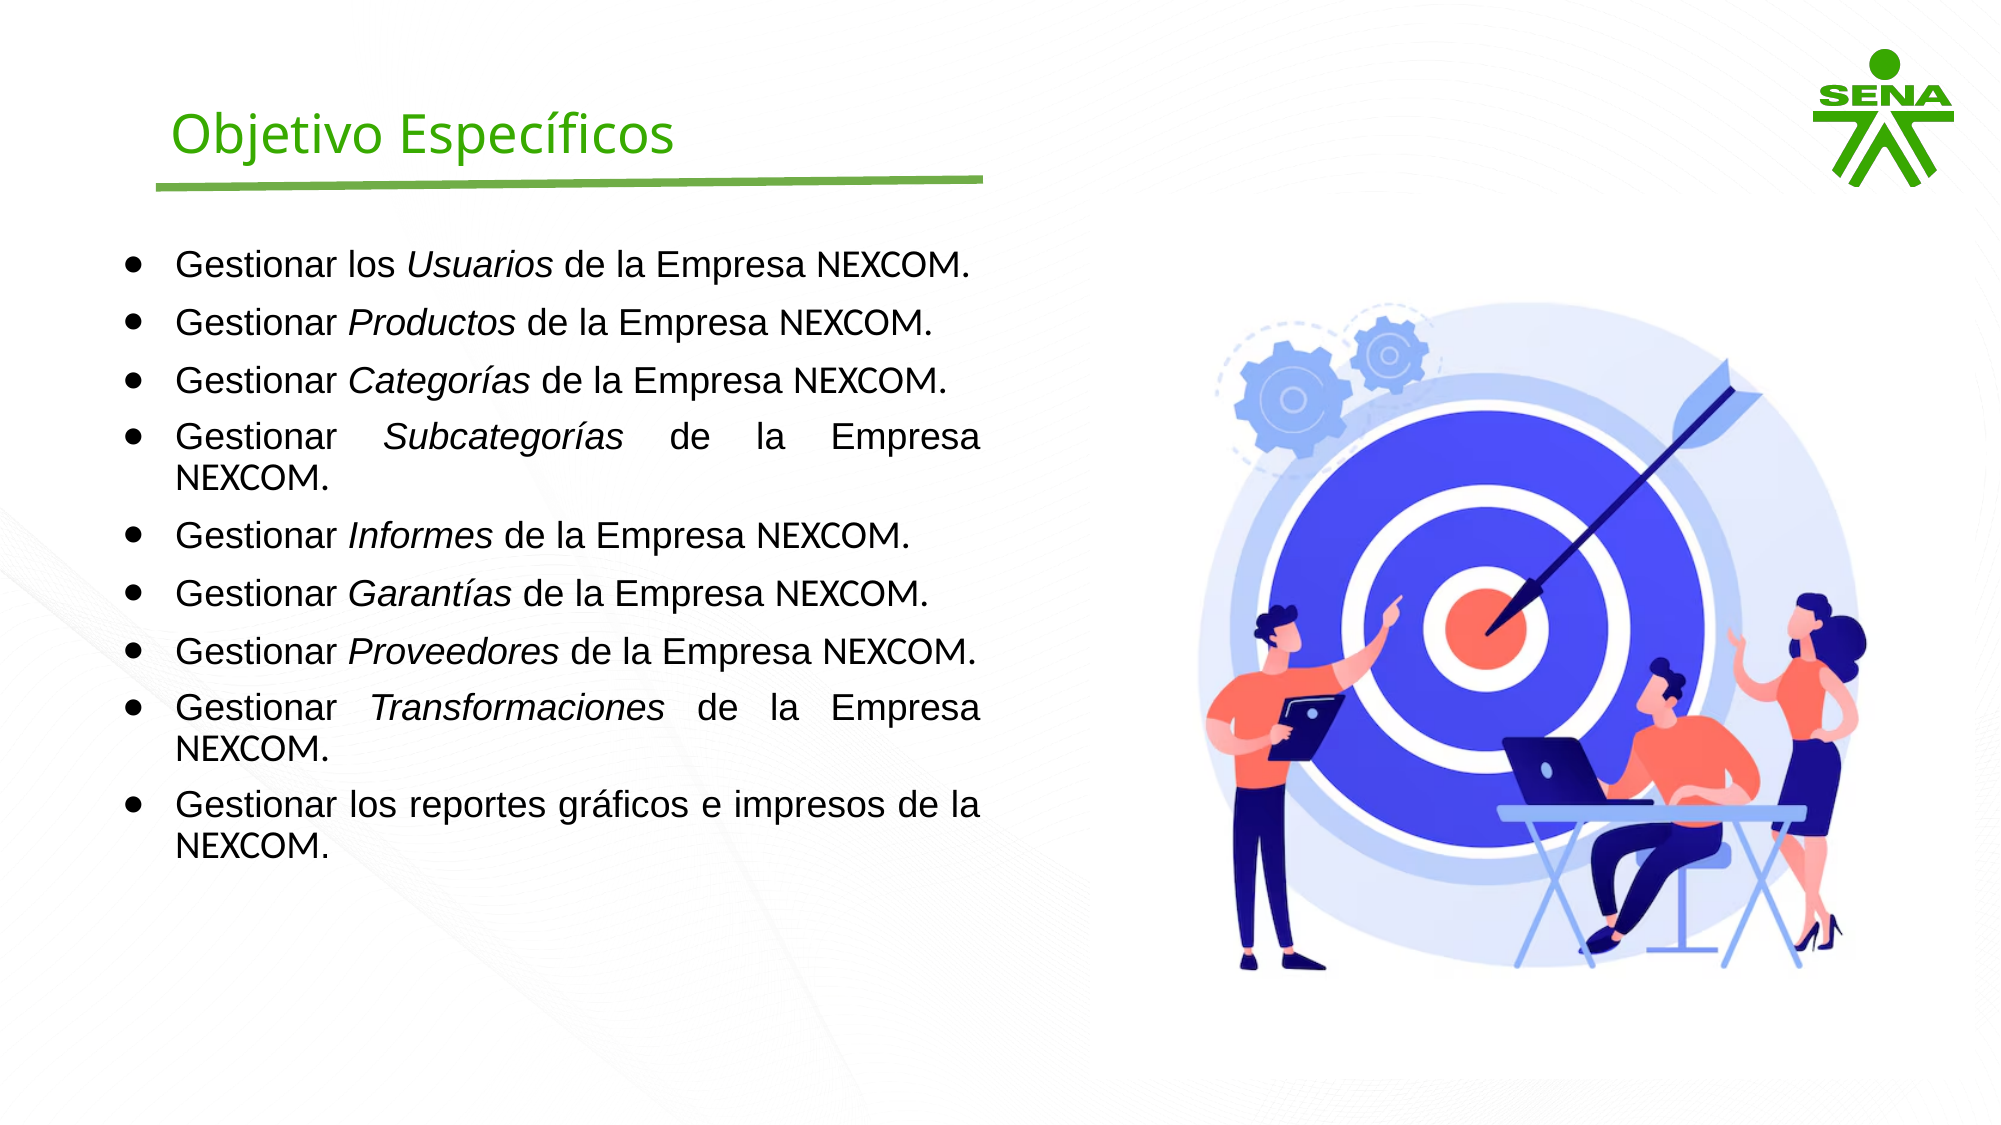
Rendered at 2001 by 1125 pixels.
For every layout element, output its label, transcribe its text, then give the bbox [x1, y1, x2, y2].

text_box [155, 179, 984, 188]
picture [0, 0, 2000, 1125]
text_box Objetivo Específicos [155, 99, 1066, 276]
text_box Gestionar los Usuarios de la Empresa NEXCOM. Gestionar Productos de la Empresa NEXCOM. Gestionar Categorías de la Empresa NEXCOM. Gestionar Subcategorías de la Empresa NEXCOM. Gestionar Informes de la Empresa NEXCOM. Gestionar Garantías de la Empresa NEXCOM. Gestionar Proveedores de la Empresa NEXCOM. Gestionar Transformaciones de la Empresa NEXCOM. Gestionar los reportes gráficos e impresos de la NEXCOM. [85, 229, 996, 963]
